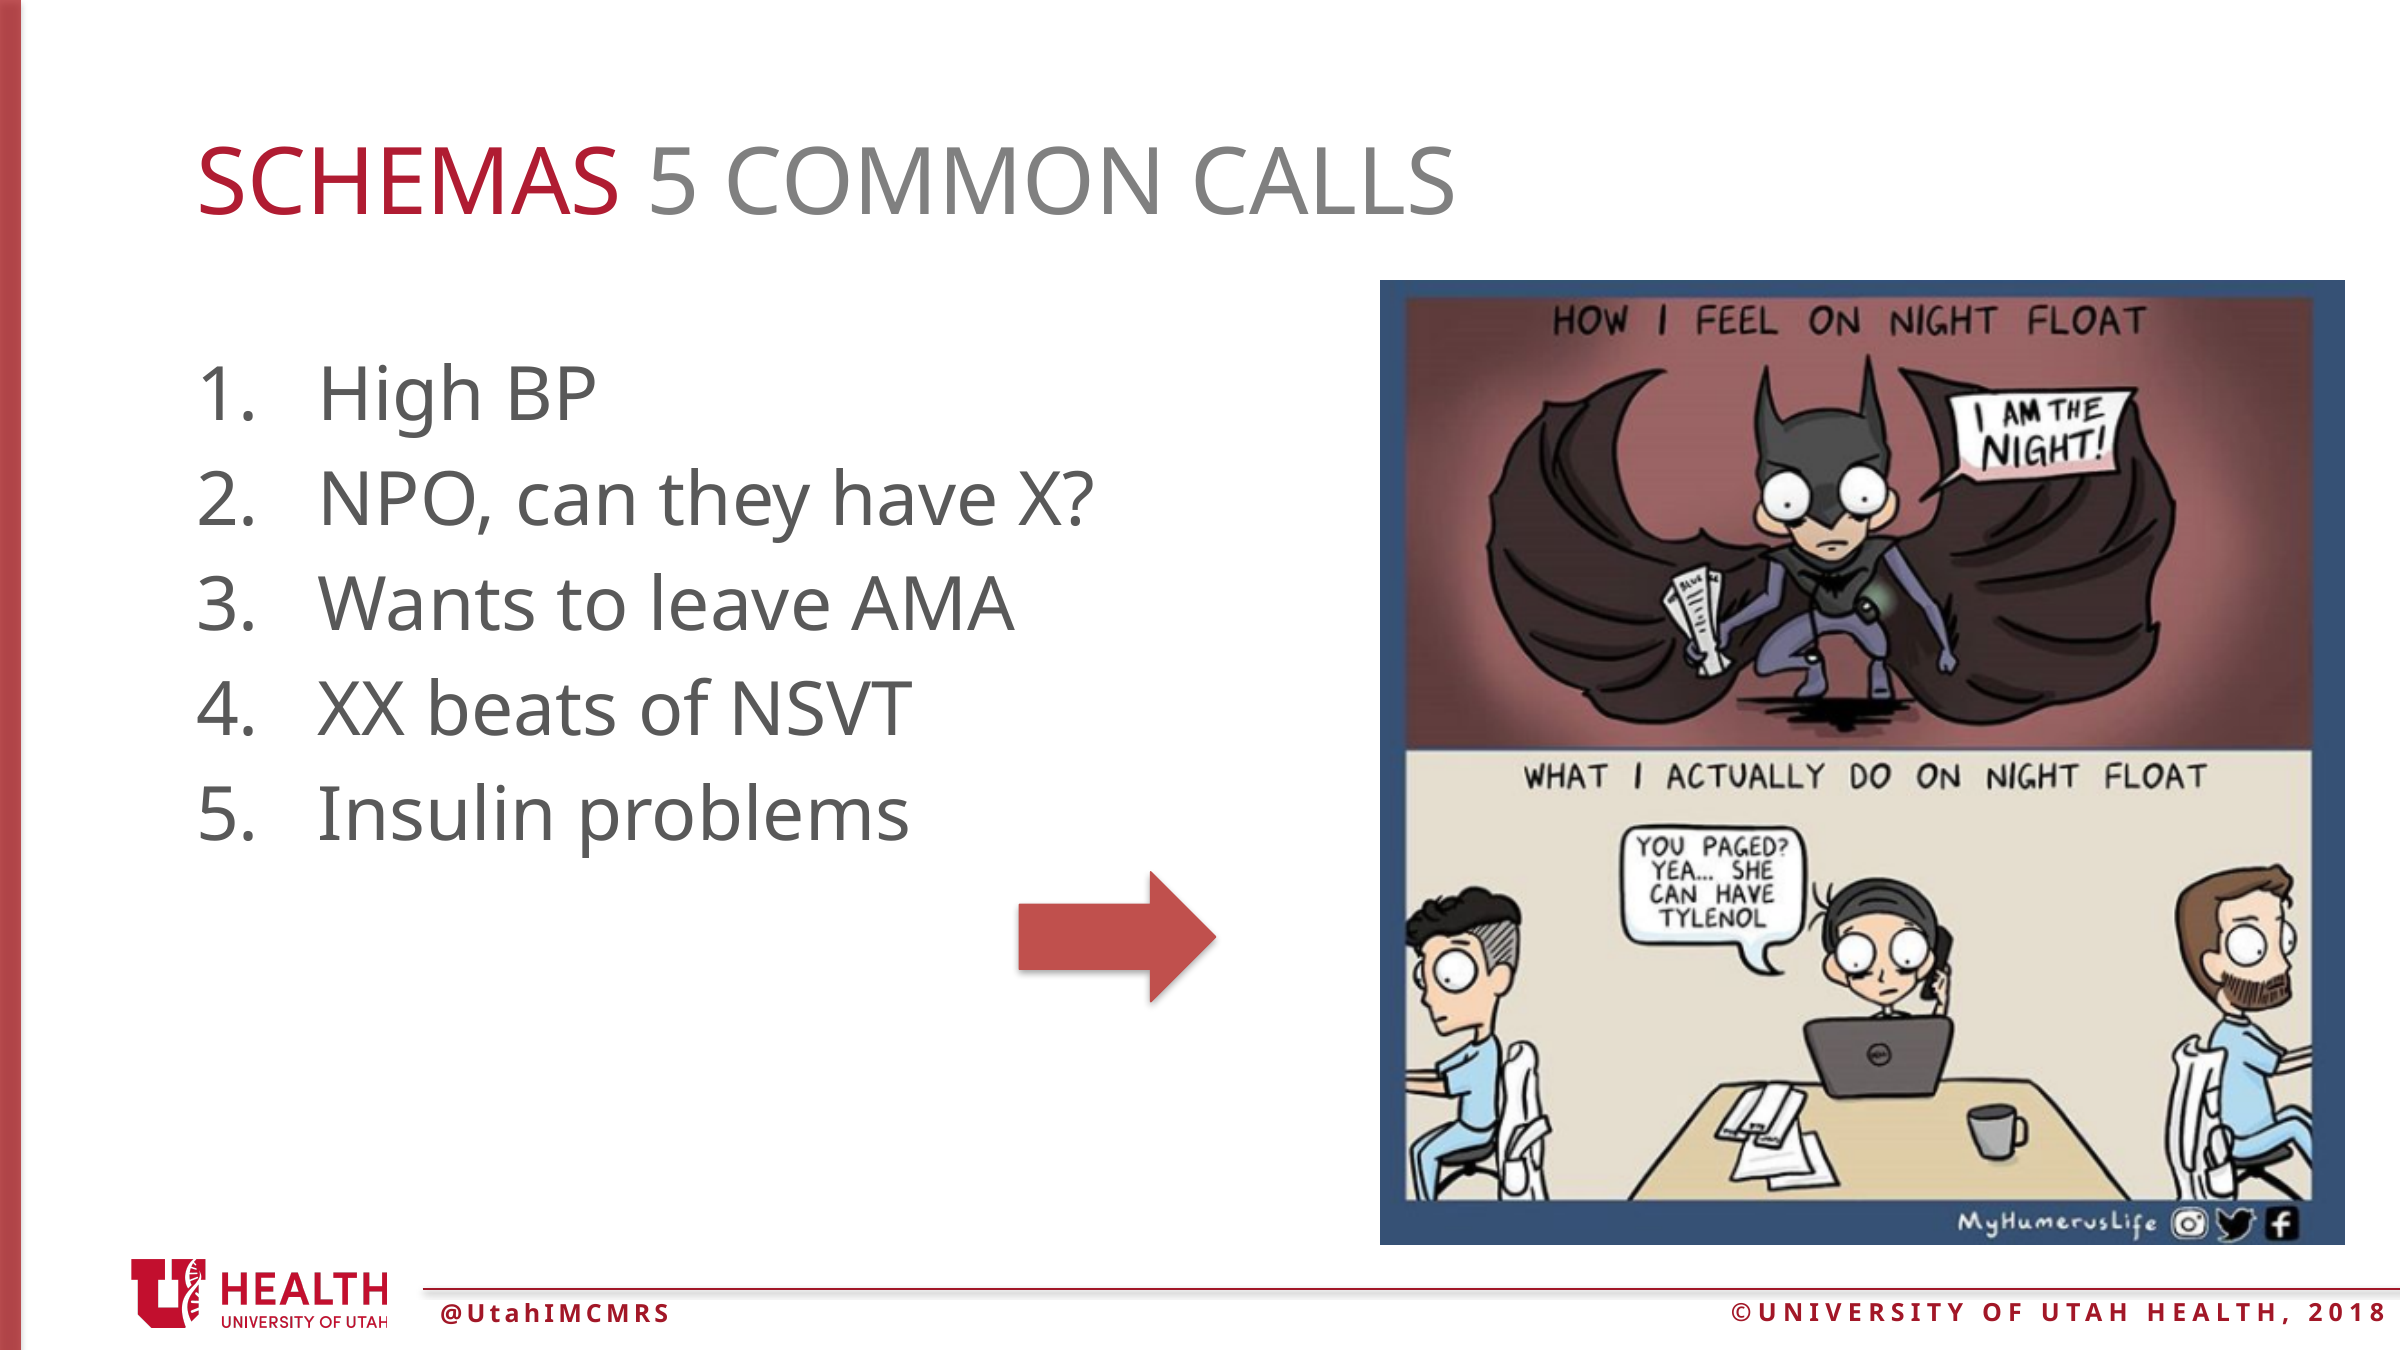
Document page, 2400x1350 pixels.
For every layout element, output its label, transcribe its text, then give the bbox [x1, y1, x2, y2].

title schemas 5 common calls [181, 113, 2280, 223]
picture [1380, 280, 2345, 1245]
list @UtahIMCMRS [425, 1290, 717, 1350]
list High BP NPO, can they have X? Wants to leave AMA XX beats of NSVT Insulin problems [181, 338, 1241, 1216]
text_box [1018, 871, 1217, 1003]
